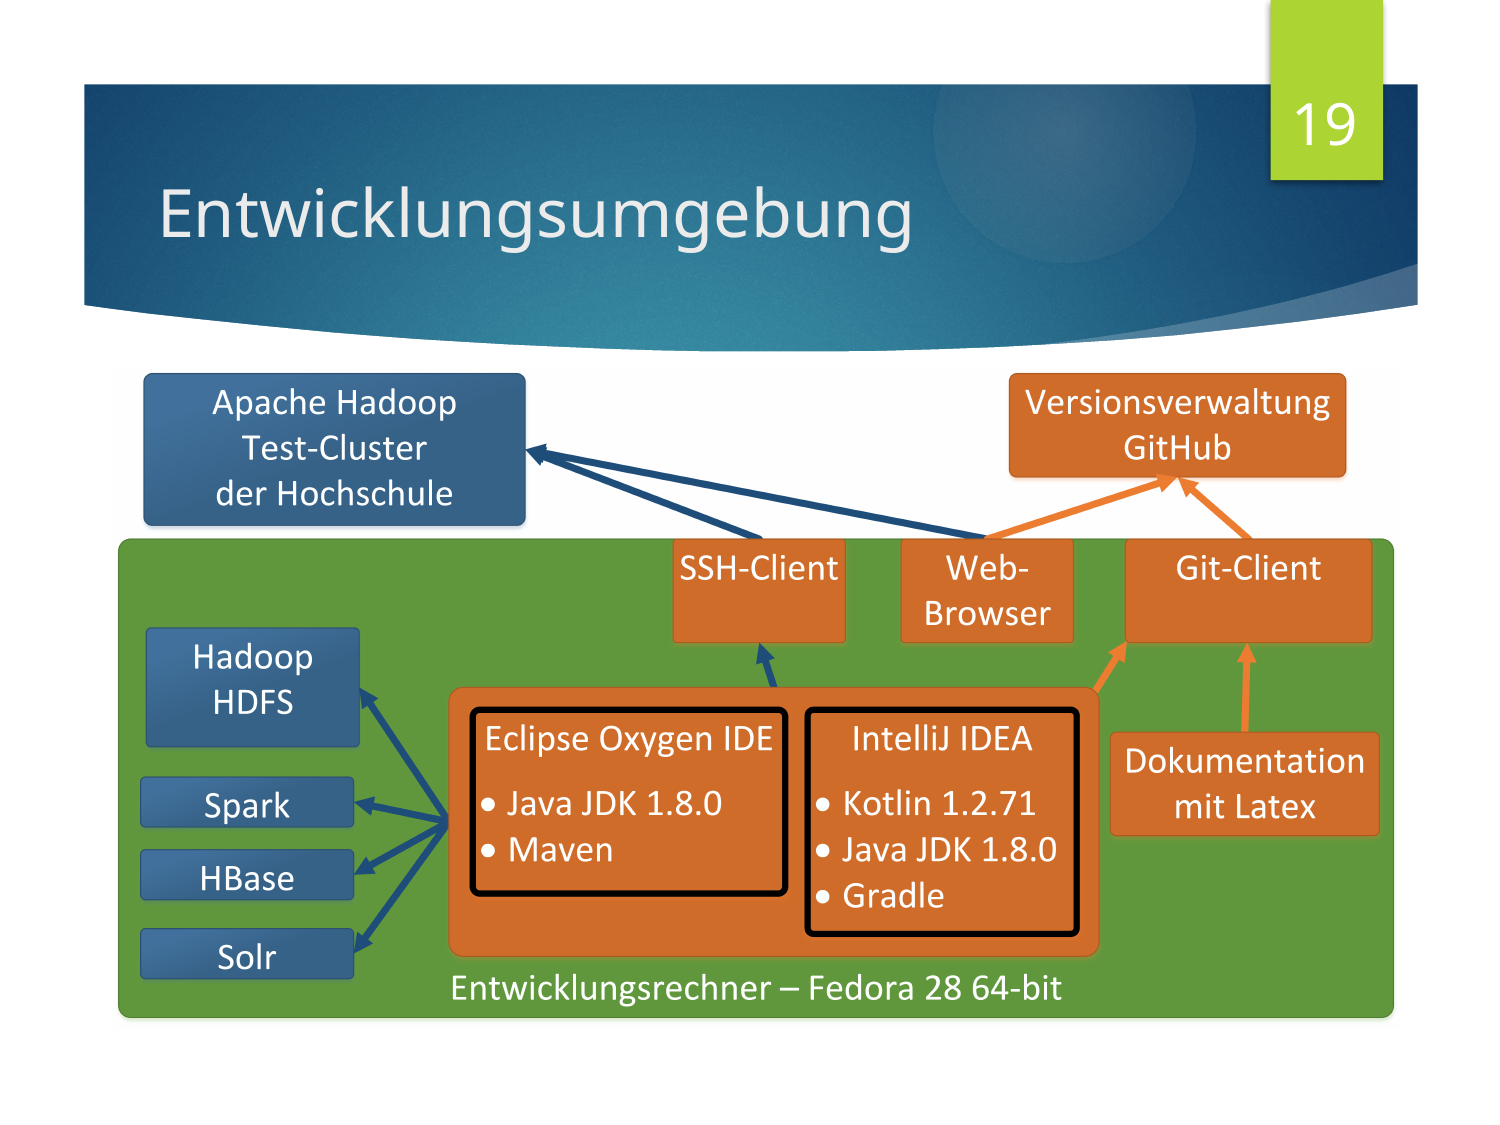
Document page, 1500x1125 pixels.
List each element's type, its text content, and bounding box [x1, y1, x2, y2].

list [112, 367, 1400, 1030]
slide_number 19 [1259, 48, 1390, 175]
title Entwicklungsumgebung [142, 152, 1183, 269]
